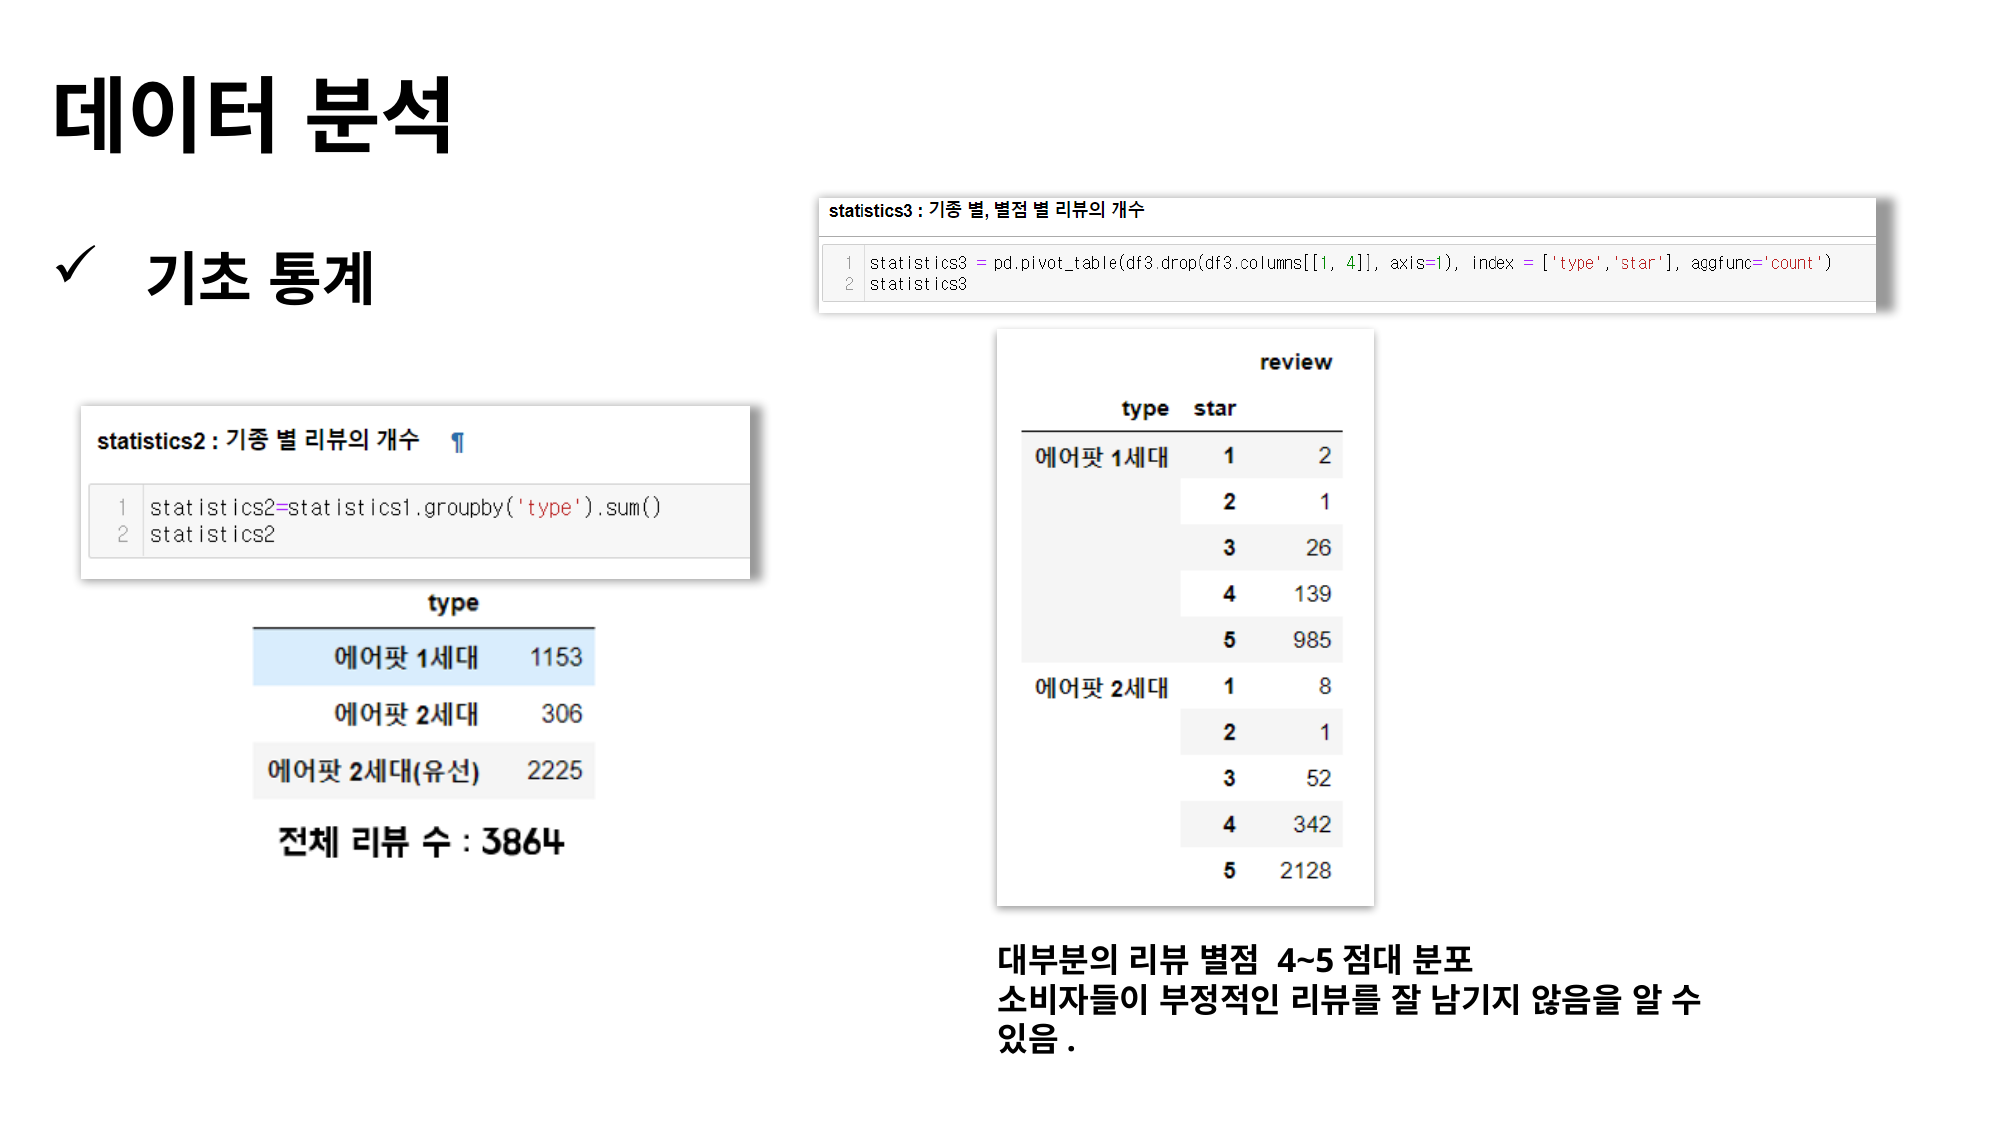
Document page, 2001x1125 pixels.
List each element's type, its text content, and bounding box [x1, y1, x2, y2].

text_box 기초 통계 [36, 199, 1947, 455]
picture [818, 198, 1876, 313]
text_box 데이터 분석 [36, 55, 1892, 171]
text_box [982, 343, 1771, 1028]
picture [81, 406, 750, 894]
